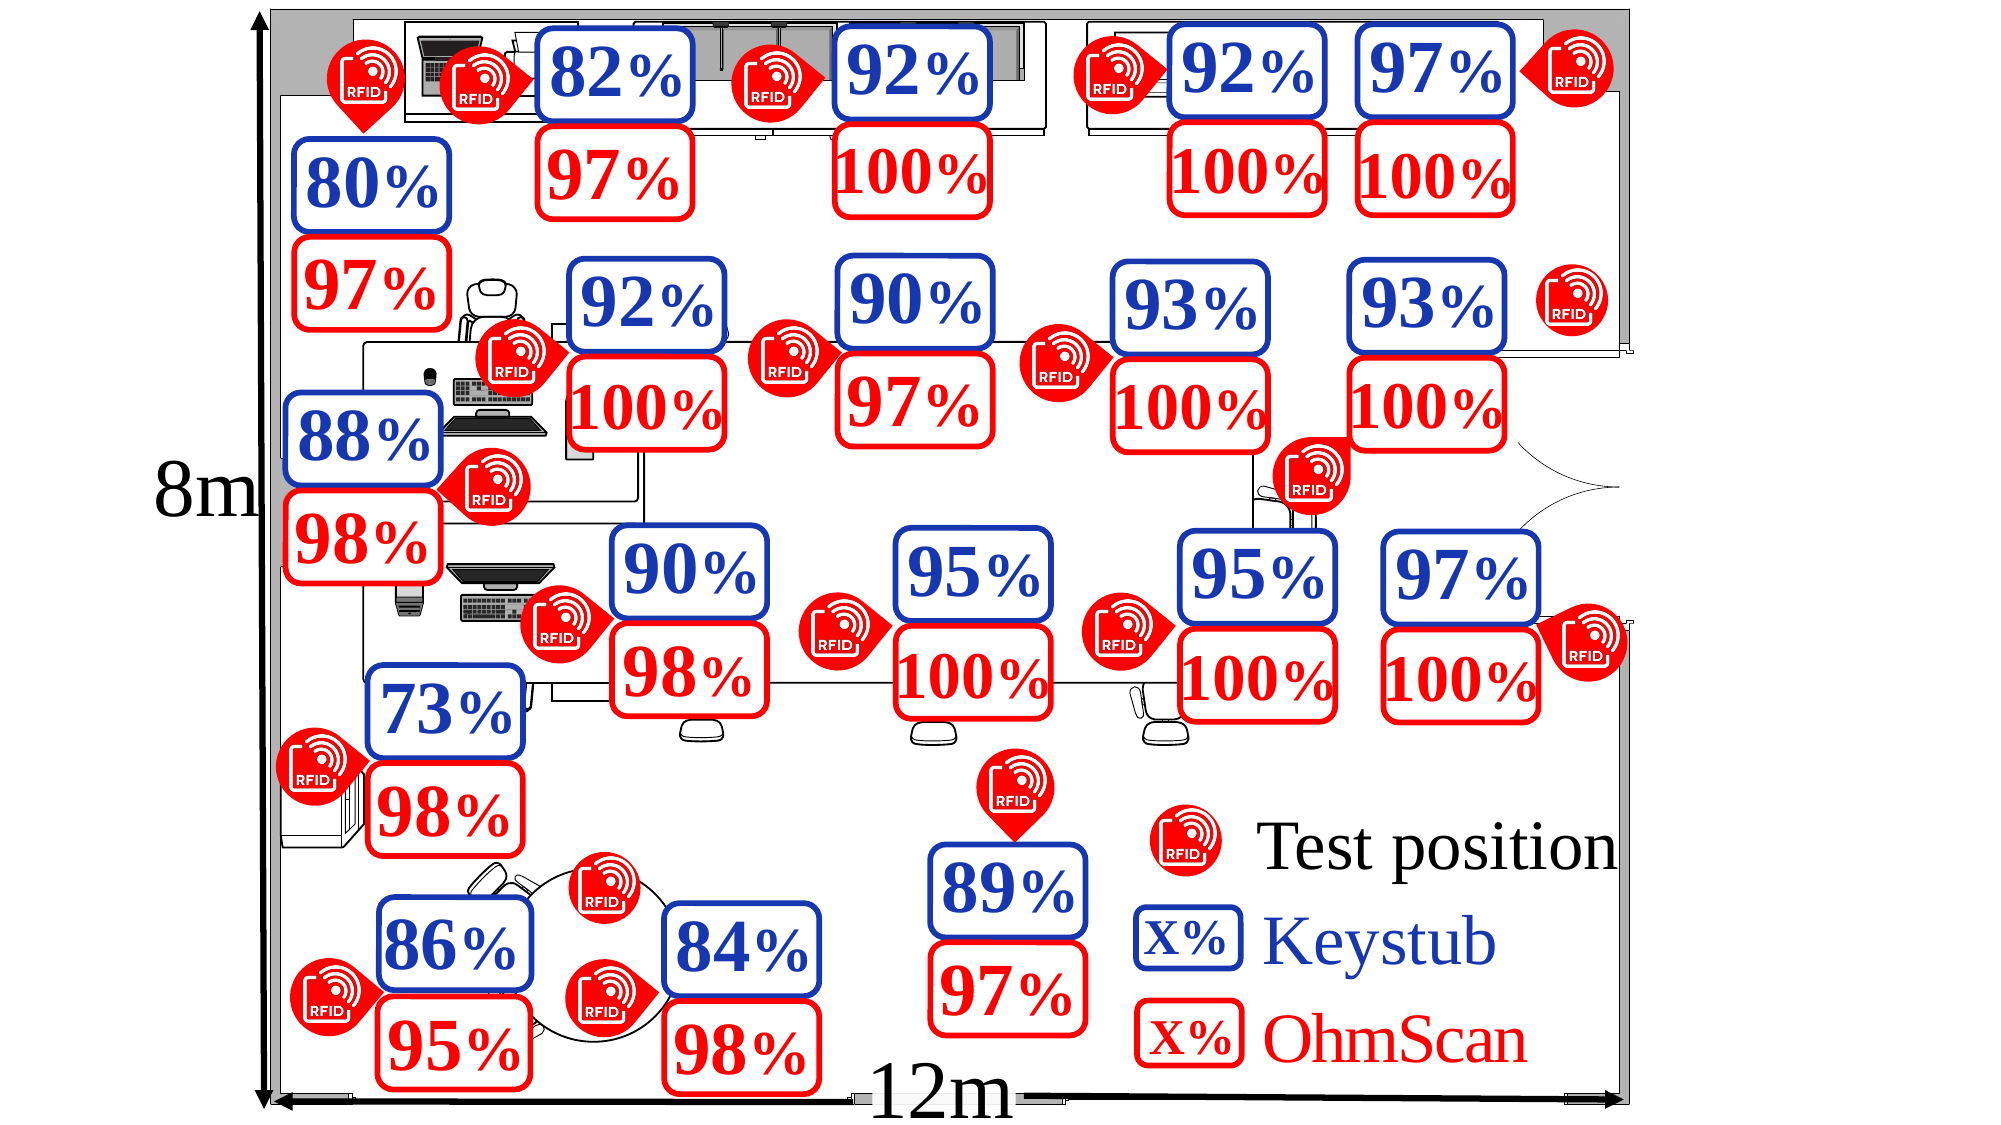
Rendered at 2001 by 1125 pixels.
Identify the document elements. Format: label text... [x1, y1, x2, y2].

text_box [1536, 30, 1613, 107]
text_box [290, 959, 367, 1036]
text_box 8m [100, 426, 236, 541]
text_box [276, 728, 353, 805]
picture [236, 0, 1702, 1125]
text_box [541, 244, 754, 453]
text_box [1023, 1095, 1625, 1101]
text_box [1083, 246, 1301, 453]
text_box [1074, 37, 1151, 114]
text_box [1149, 516, 1352, 723]
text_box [864, 513, 1083, 722]
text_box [267, 377, 464, 588]
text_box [276, 124, 473, 335]
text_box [259, 10, 265, 1110]
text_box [819, 240, 1016, 451]
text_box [1124, 996, 1260, 1074]
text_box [1329, 9, 1542, 221]
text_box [977, 749, 1054, 826]
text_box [566, 960, 643, 1037]
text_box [453, 448, 530, 525]
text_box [1149, 803, 1223, 877]
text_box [912, 829, 1109, 1040]
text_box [1550, 604, 1627, 681]
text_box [521, 586, 598, 663]
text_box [327, 40, 404, 117]
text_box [802, 11, 1022, 218]
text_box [748, 320, 825, 397]
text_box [732, 45, 809, 122]
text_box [1273, 438, 1350, 515]
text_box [799, 593, 876, 670]
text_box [1082, 593, 1159, 670]
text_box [582, 510, 796, 721]
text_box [646, 888, 843, 1099]
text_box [1109, 896, 1297, 974]
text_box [1352, 516, 1572, 724]
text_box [1020, 325, 1097, 402]
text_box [568, 851, 642, 925]
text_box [1143, 9, 1354, 217]
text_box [519, 13, 716, 224]
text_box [350, 650, 547, 861]
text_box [1319, 245, 1536, 452]
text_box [476, 320, 553, 397]
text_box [361, 886, 551, 1095]
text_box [440, 47, 517, 124]
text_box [1535, 263, 1609, 337]
